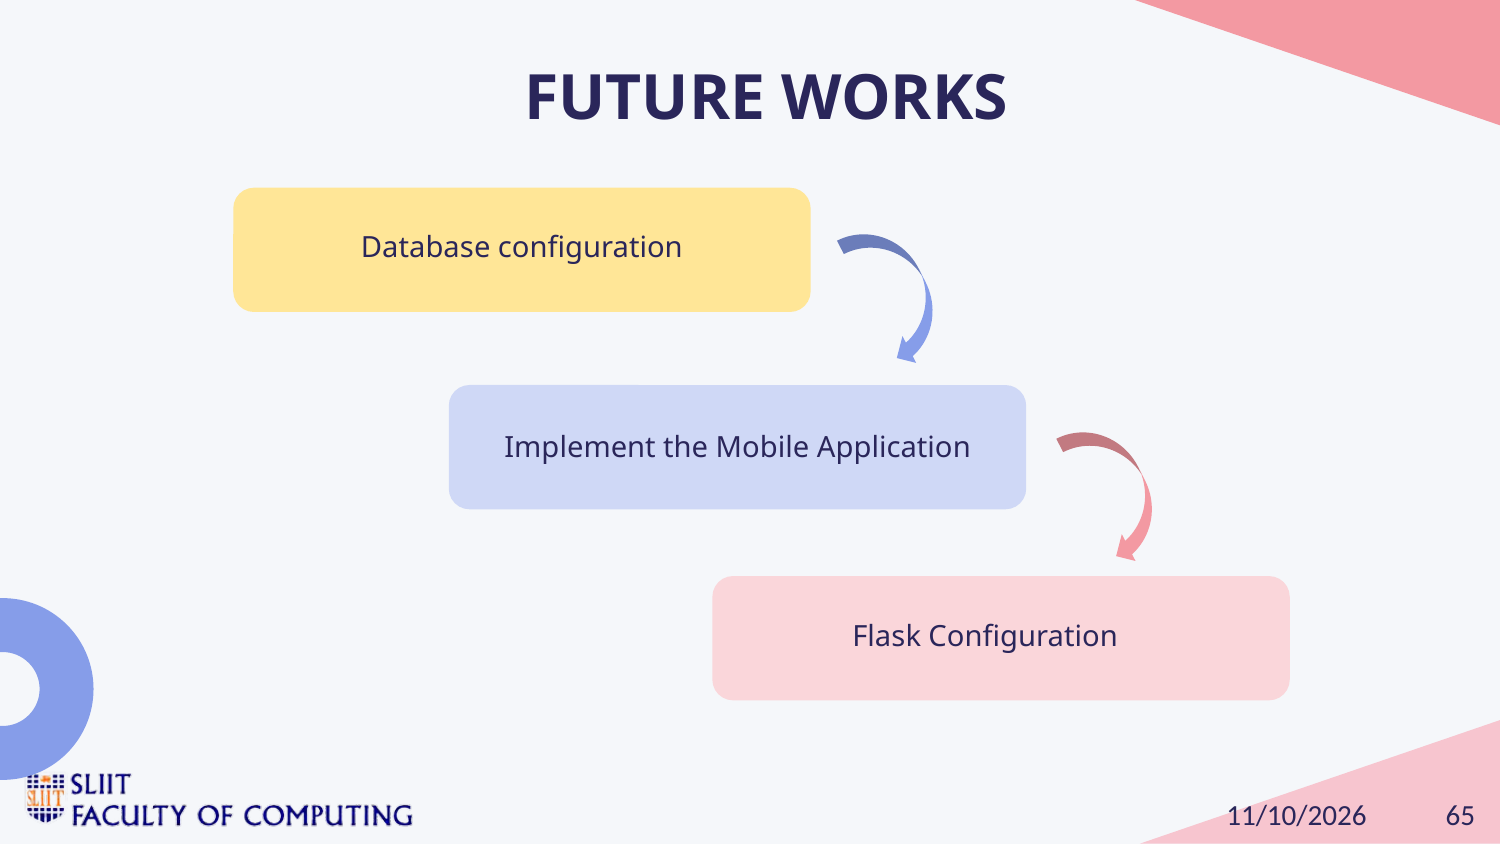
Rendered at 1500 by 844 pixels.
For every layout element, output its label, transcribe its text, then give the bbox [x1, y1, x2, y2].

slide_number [1196, 784, 1397, 844]
picture [0, 736, 422, 844]
text_box Implement the Mobile Application [480, 420, 996, 471]
text_box [1054, 430, 1154, 563]
slide_number 65 [1424, 783, 1491, 844]
text_box [231, 185, 813, 315]
text_box Database configuration [264, 220, 780, 271]
text_box [835, 232, 935, 365]
title FUTURE WORKS [509, 27, 1143, 147]
text_box [710, 573, 1292, 703]
text_box [446, 382, 1029, 512]
text_box Flask Configuration [727, 609, 1243, 660]
